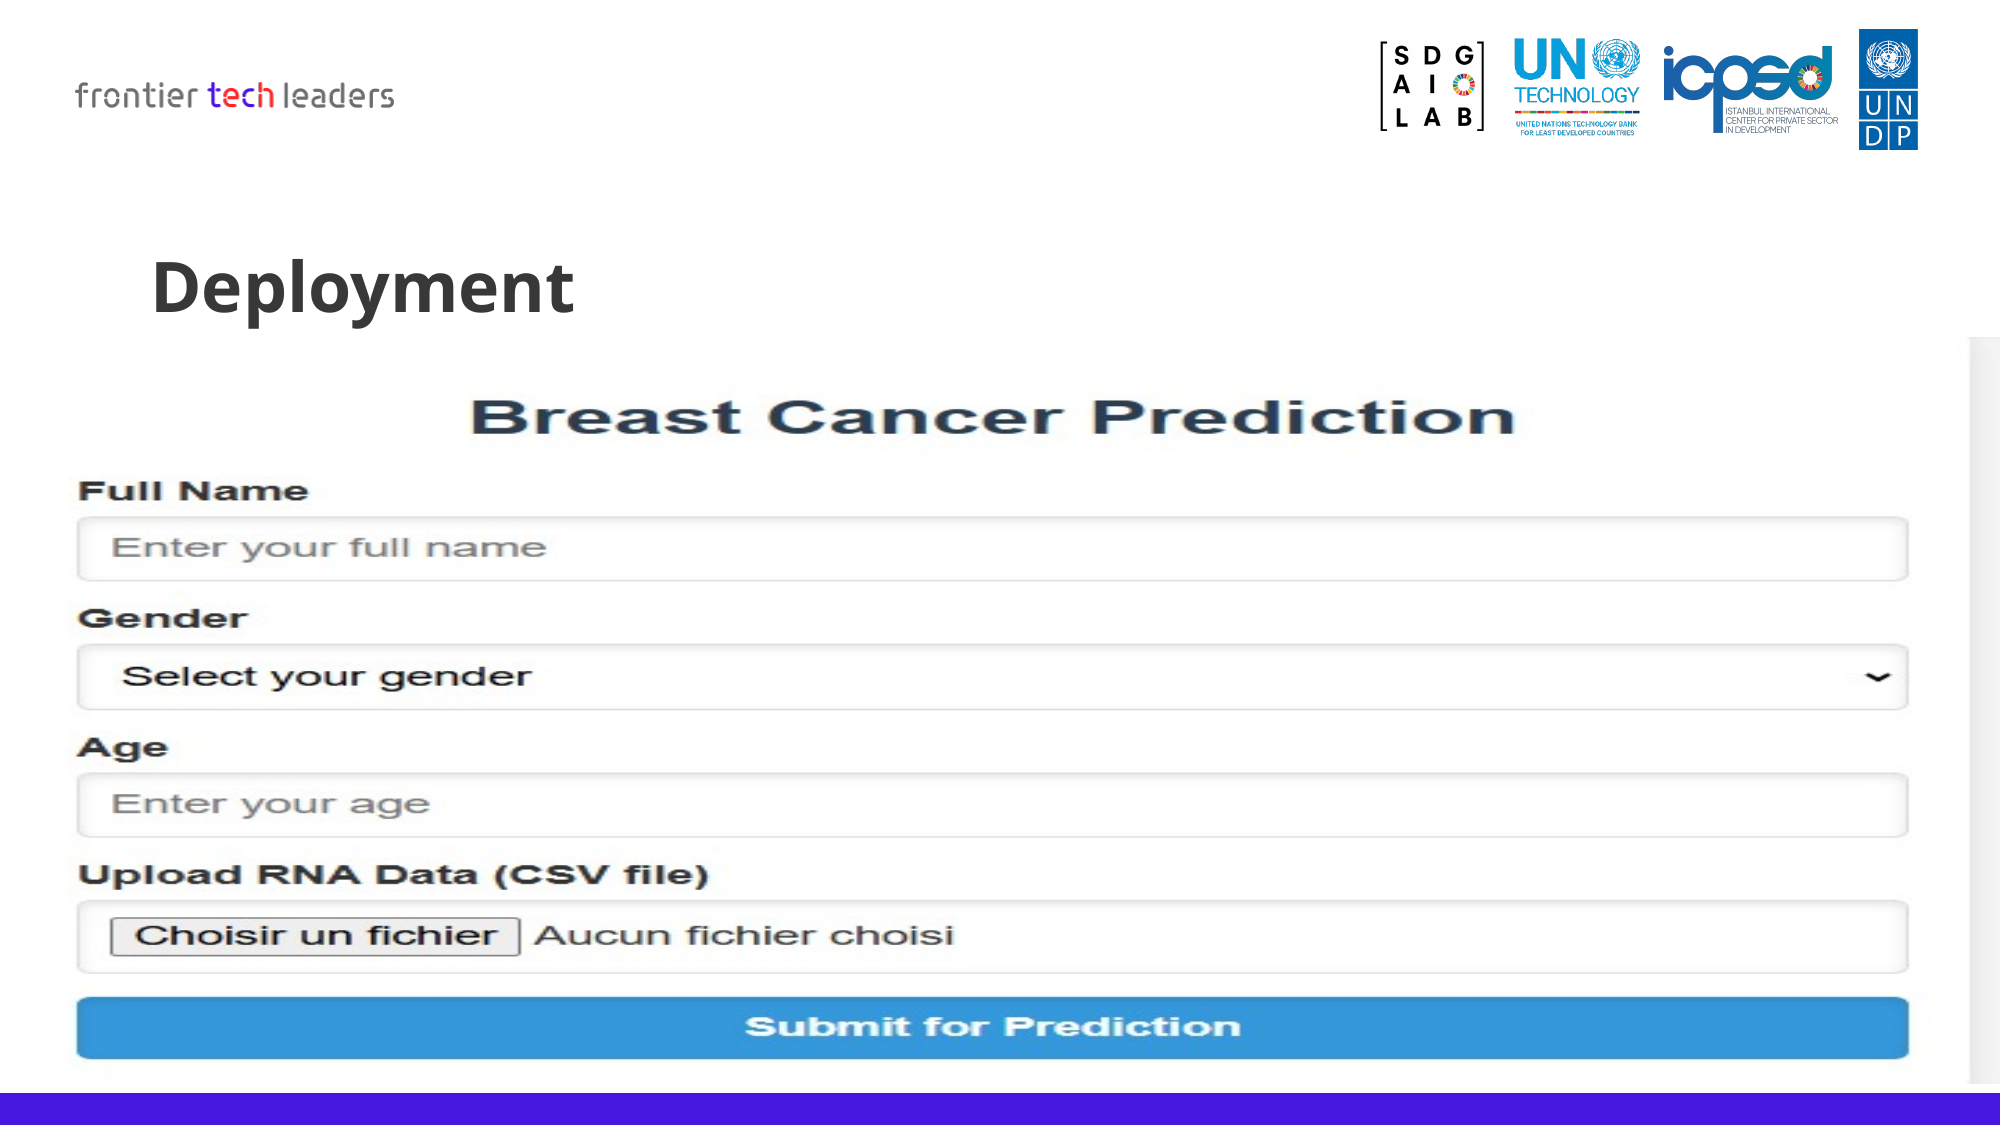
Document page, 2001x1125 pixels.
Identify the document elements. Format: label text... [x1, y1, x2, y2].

text_box Deployment [142, 242, 943, 337]
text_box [1377, 29, 1918, 150]
picture [75, 82, 394, 108]
picture [25, 337, 2000, 1084]
text_box [0, 1093, 2000, 1125]
